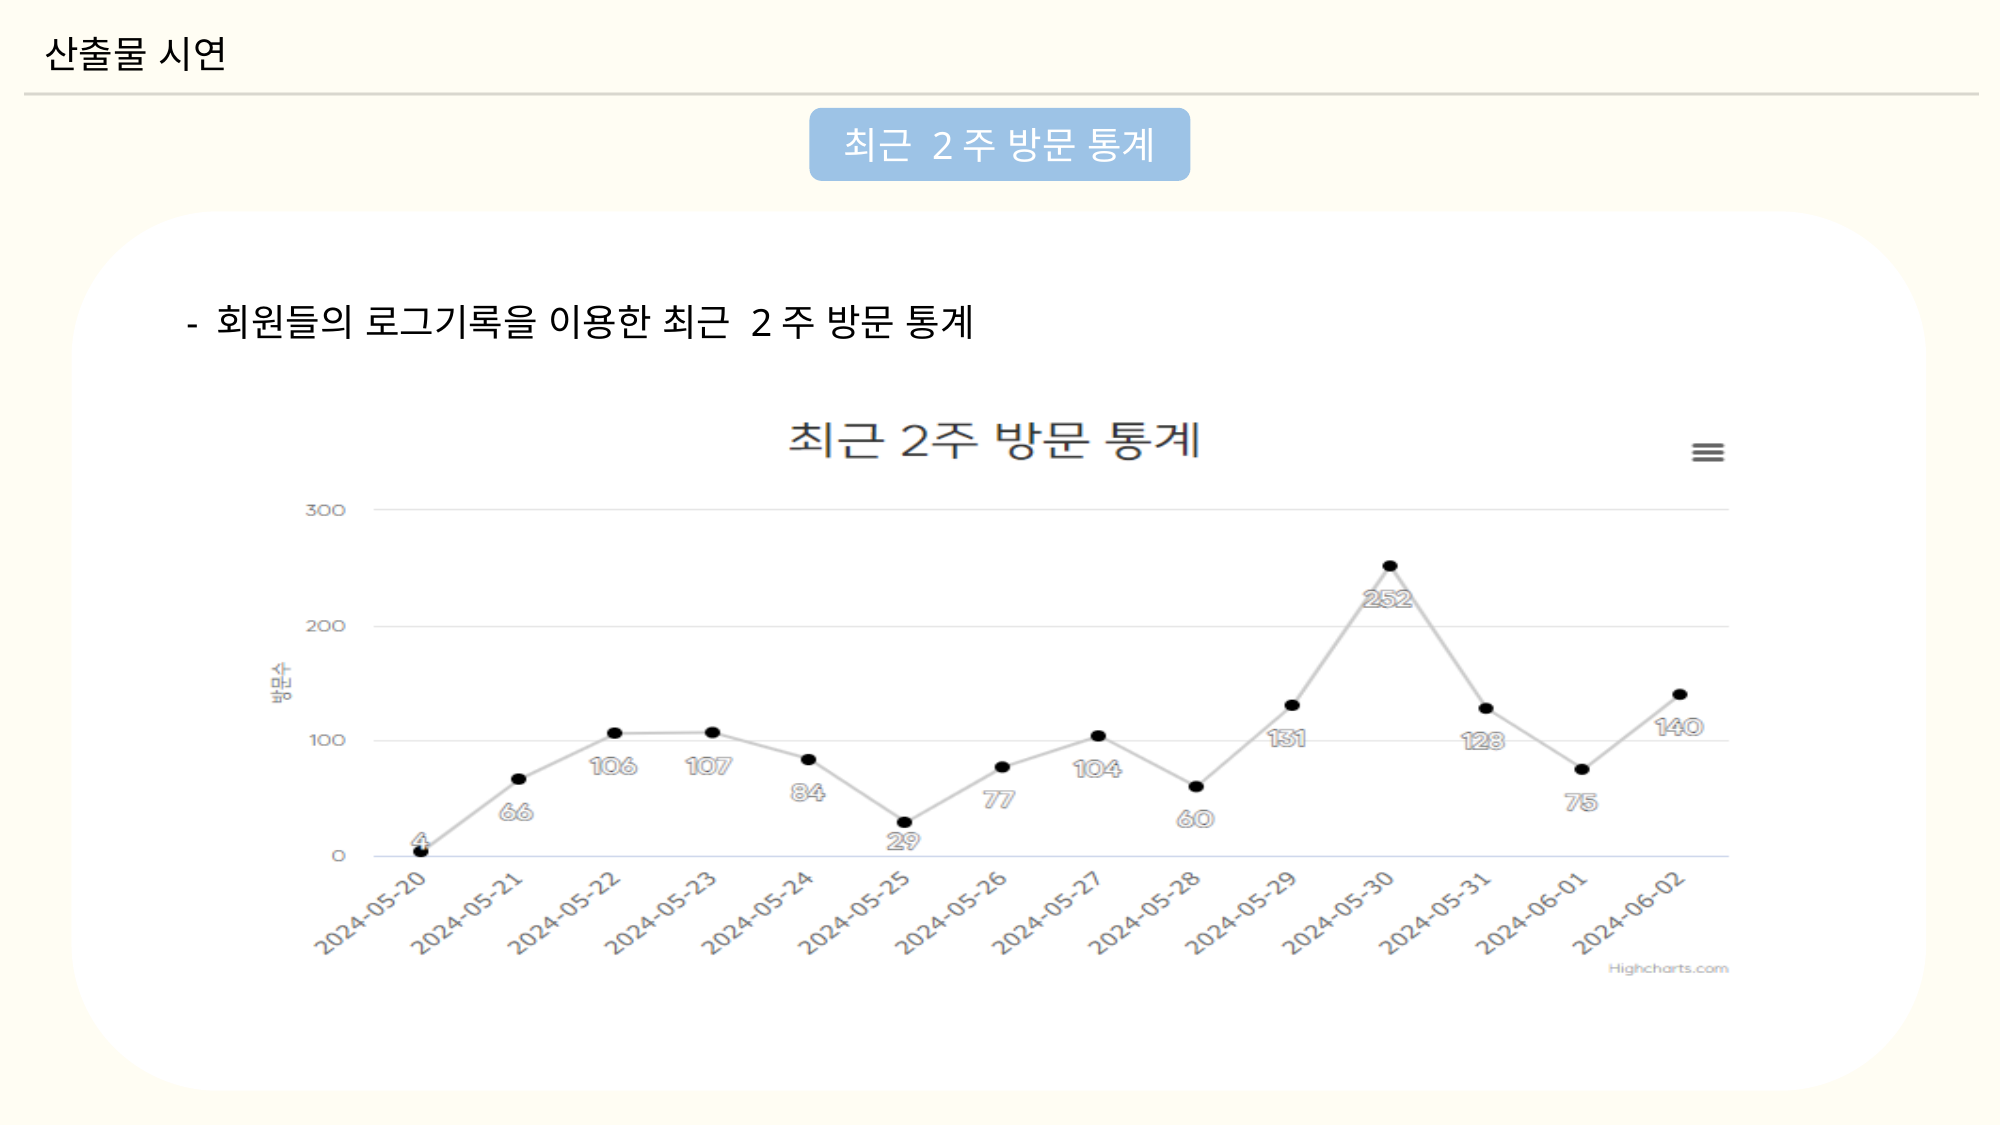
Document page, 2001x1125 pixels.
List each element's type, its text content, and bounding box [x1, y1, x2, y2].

text_box [70, 210, 1928, 1092]
text_box 최근 2주 방문 통계 [808, 106, 1192, 182]
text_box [24, 88, 1979, 100]
text_box 산출물 시연 [29, 23, 243, 84]
picture [185, 321, 1814, 1037]
text_box - 회원들의 로그기록을 이용한 최근 2주 방문 통계 [171, 291, 990, 352]
